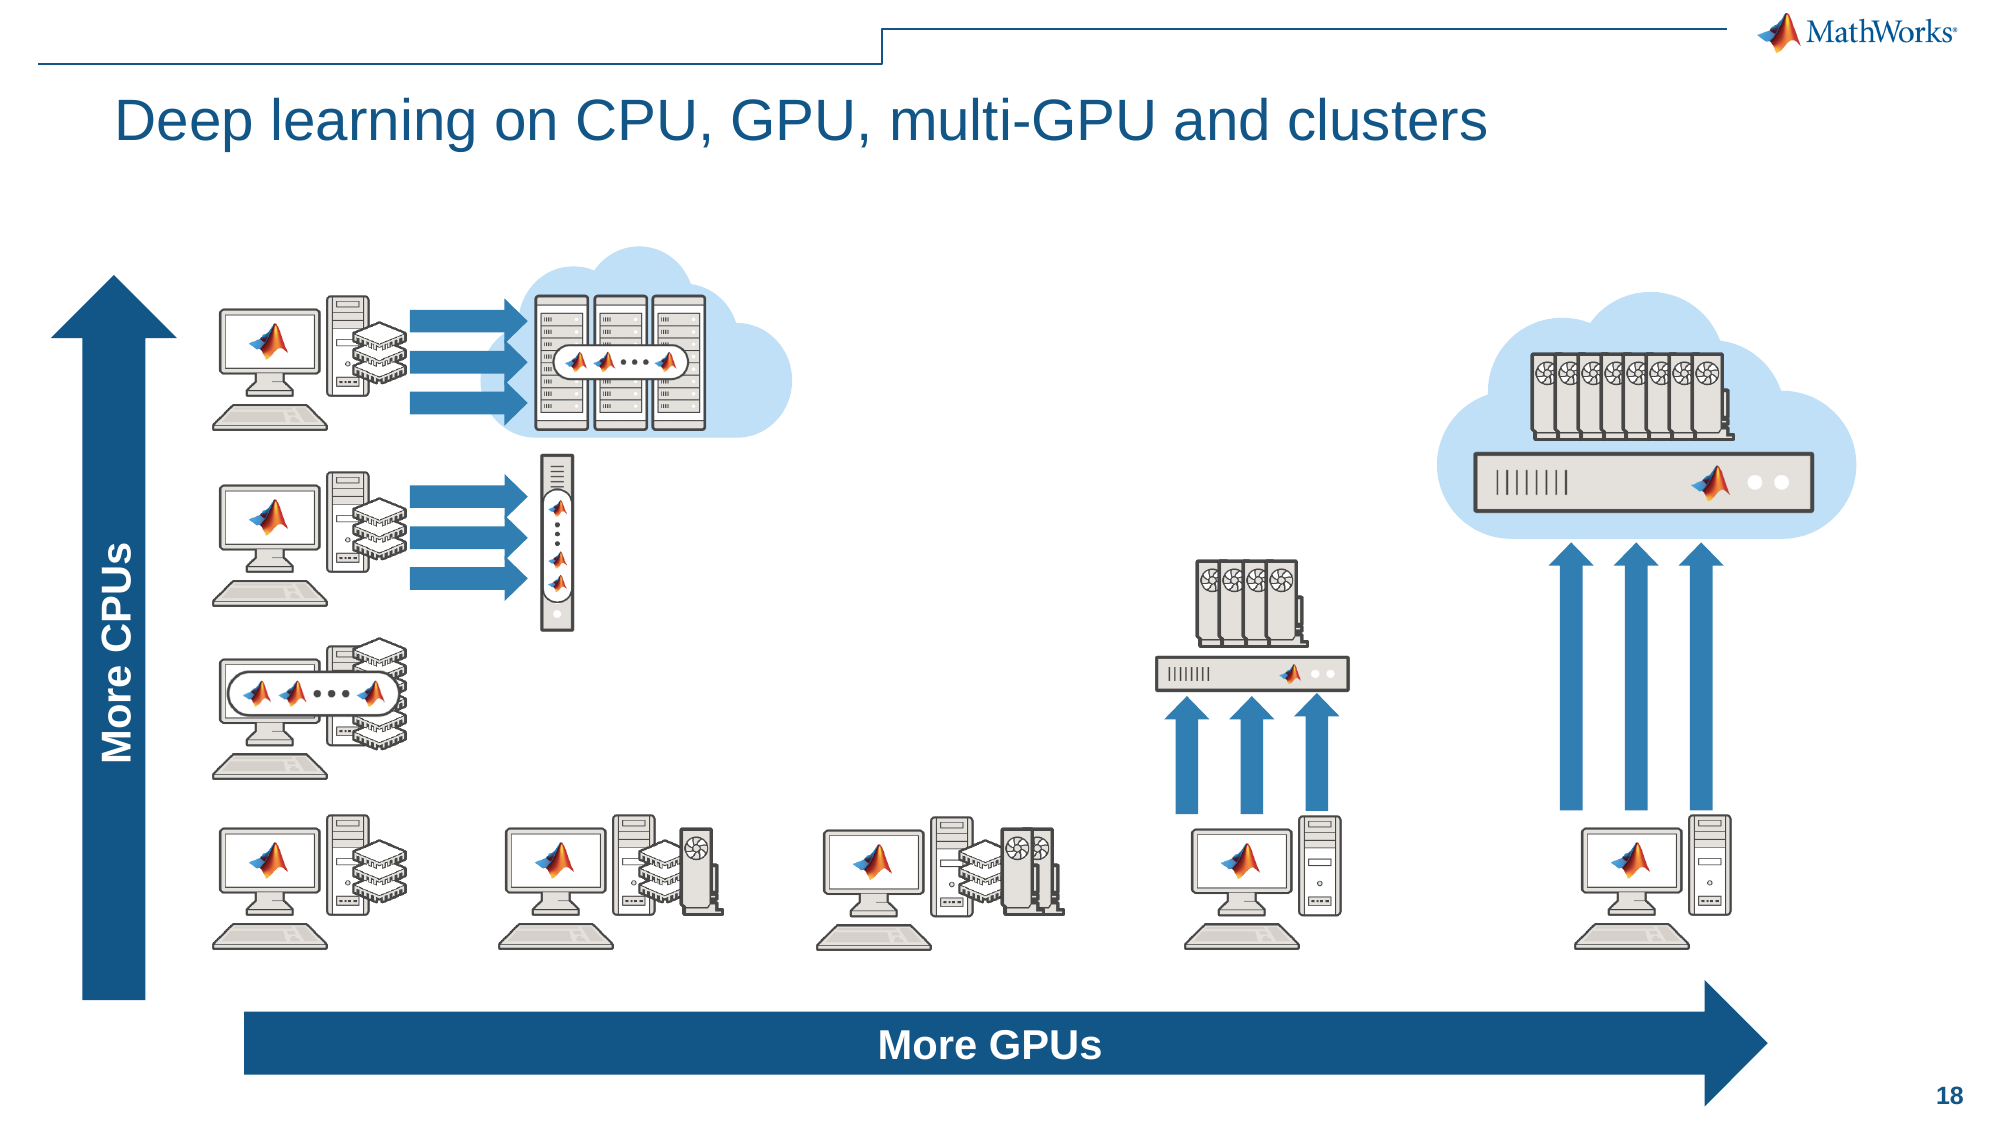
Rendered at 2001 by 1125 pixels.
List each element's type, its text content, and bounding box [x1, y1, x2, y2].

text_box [208, 452, 575, 633]
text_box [1153, 555, 1351, 954]
text_box More CPUs [48, 272, 179, 1003]
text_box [208, 810, 408, 953]
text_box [1436, 291, 1857, 953]
title Deep learning on CPU, GPU, multi-GPU and clusters [99, 75, 1867, 238]
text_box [812, 811, 1067, 955]
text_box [208, 246, 793, 438]
picture [1751, 3, 1970, 63]
text_box More GPUs [241, 978, 1770, 1109]
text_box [493, 810, 726, 953]
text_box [208, 640, 408, 783]
